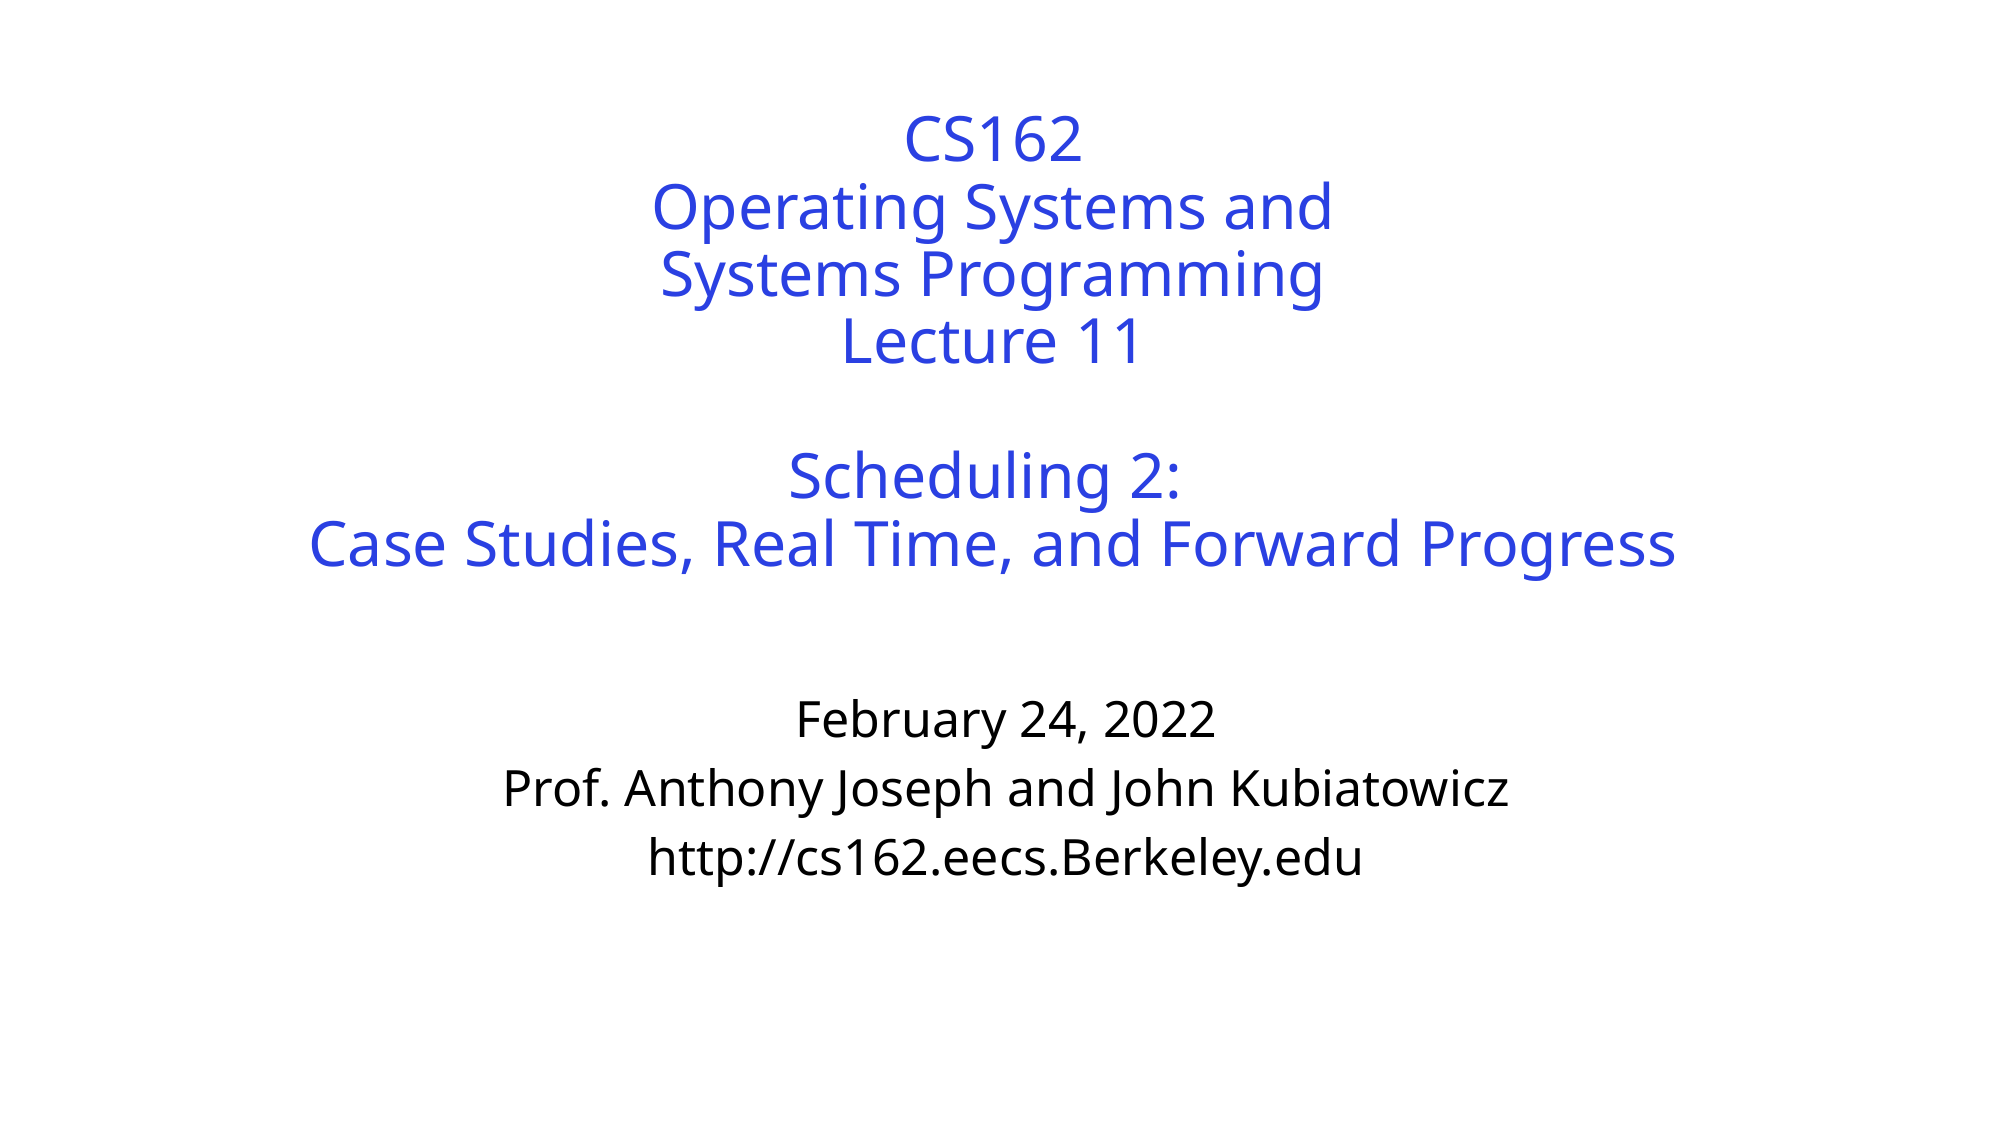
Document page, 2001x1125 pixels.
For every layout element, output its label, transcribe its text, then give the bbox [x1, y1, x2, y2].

title CS162 Operating Systems and Systems Programming Lecture 11 Scheduling 2: Case Studies, Real Time, and Forward Progress [137, 212, 1850, 550]
subtitle February 24, 2022 Prof. Anthony Joseph and John Kubiatowicz http://cs162.eecs.Berkeley.edu [350, 687, 1663, 925]
